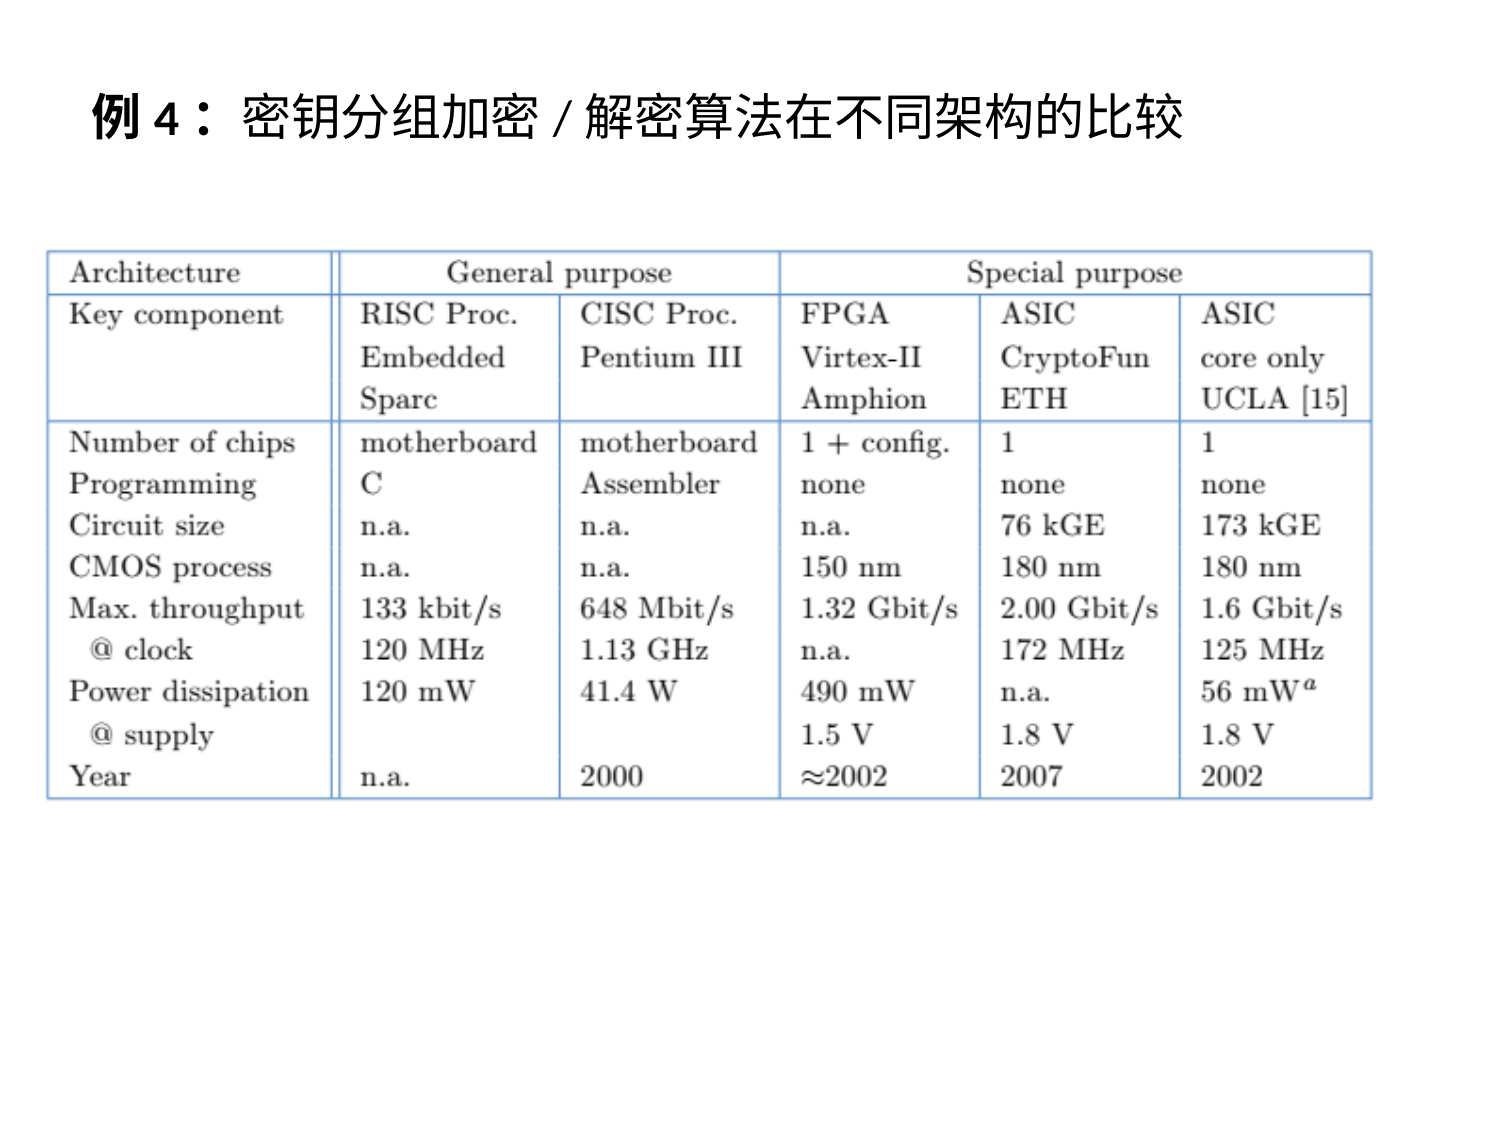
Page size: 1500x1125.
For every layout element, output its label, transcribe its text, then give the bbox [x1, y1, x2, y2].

list 例4：密钥分组加密/解密算法在不同架构的比较 [76, 78, 1355, 173]
picture [40, 243, 1379, 809]
